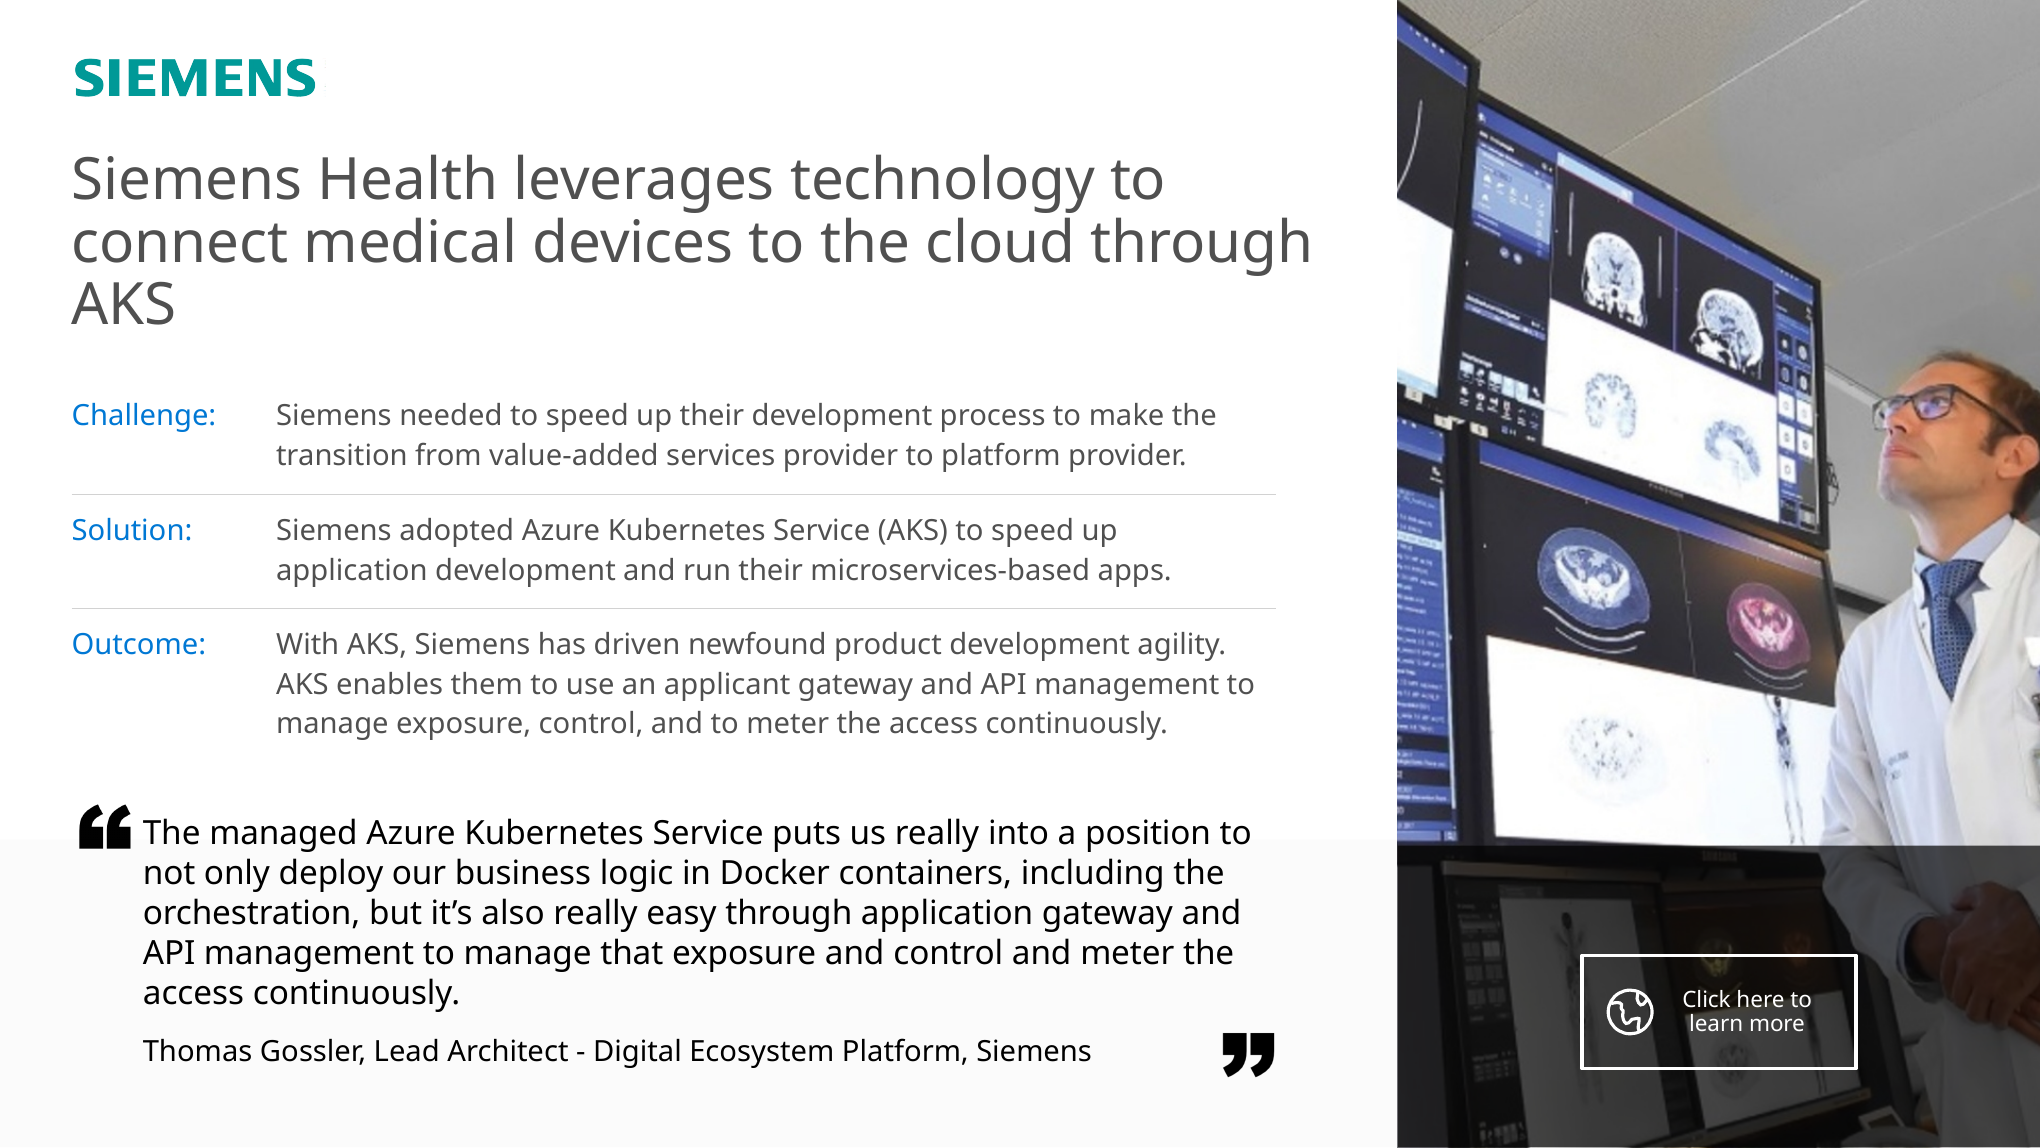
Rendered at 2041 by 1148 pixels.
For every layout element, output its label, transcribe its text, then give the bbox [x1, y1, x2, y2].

picture [73, 798, 138, 857]
picture [1214, 1025, 1280, 1083]
list The managed Azure Kubernetes Service puts us really into a position to not only deploy our business logic in Docker containers, including the orchestration, but it’s also really easy through application gateway and API management to manage that exposure and control and meter the access continuously. Thomas Gossler, Lead Architect - Digital Ecosystem Platform, Siemens [142, 811, 1276, 1075]
table_header Challenge: [72, 379, 276, 494]
table_header Siemens needed to speed up their development process to make the transition from value-added services provider to platform provider. [276, 379, 1276, 494]
picture [64, 48, 326, 109]
title Siemens Health leverages technology to connect medical devices to the cloud through AKS [71, 121, 1353, 249]
table_cell Siemens adopted Azure Kubernetes Service (AKS) to speed up application development and run their microservices-based apps. [276, 495, 1276, 608]
table_cell Outcome: [72, 609, 276, 799]
picture [1397, 0, 2041, 1148]
table_cell With AKS, Siemens has driven newfound product development agility. AKS enables them to use an applicant gateway and API management to manage exposure, control, and to meter the access continuously. [276, 609, 1276, 799]
table_cell Solution: [72, 495, 276, 608]
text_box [1581, 955, 1857, 1069]
